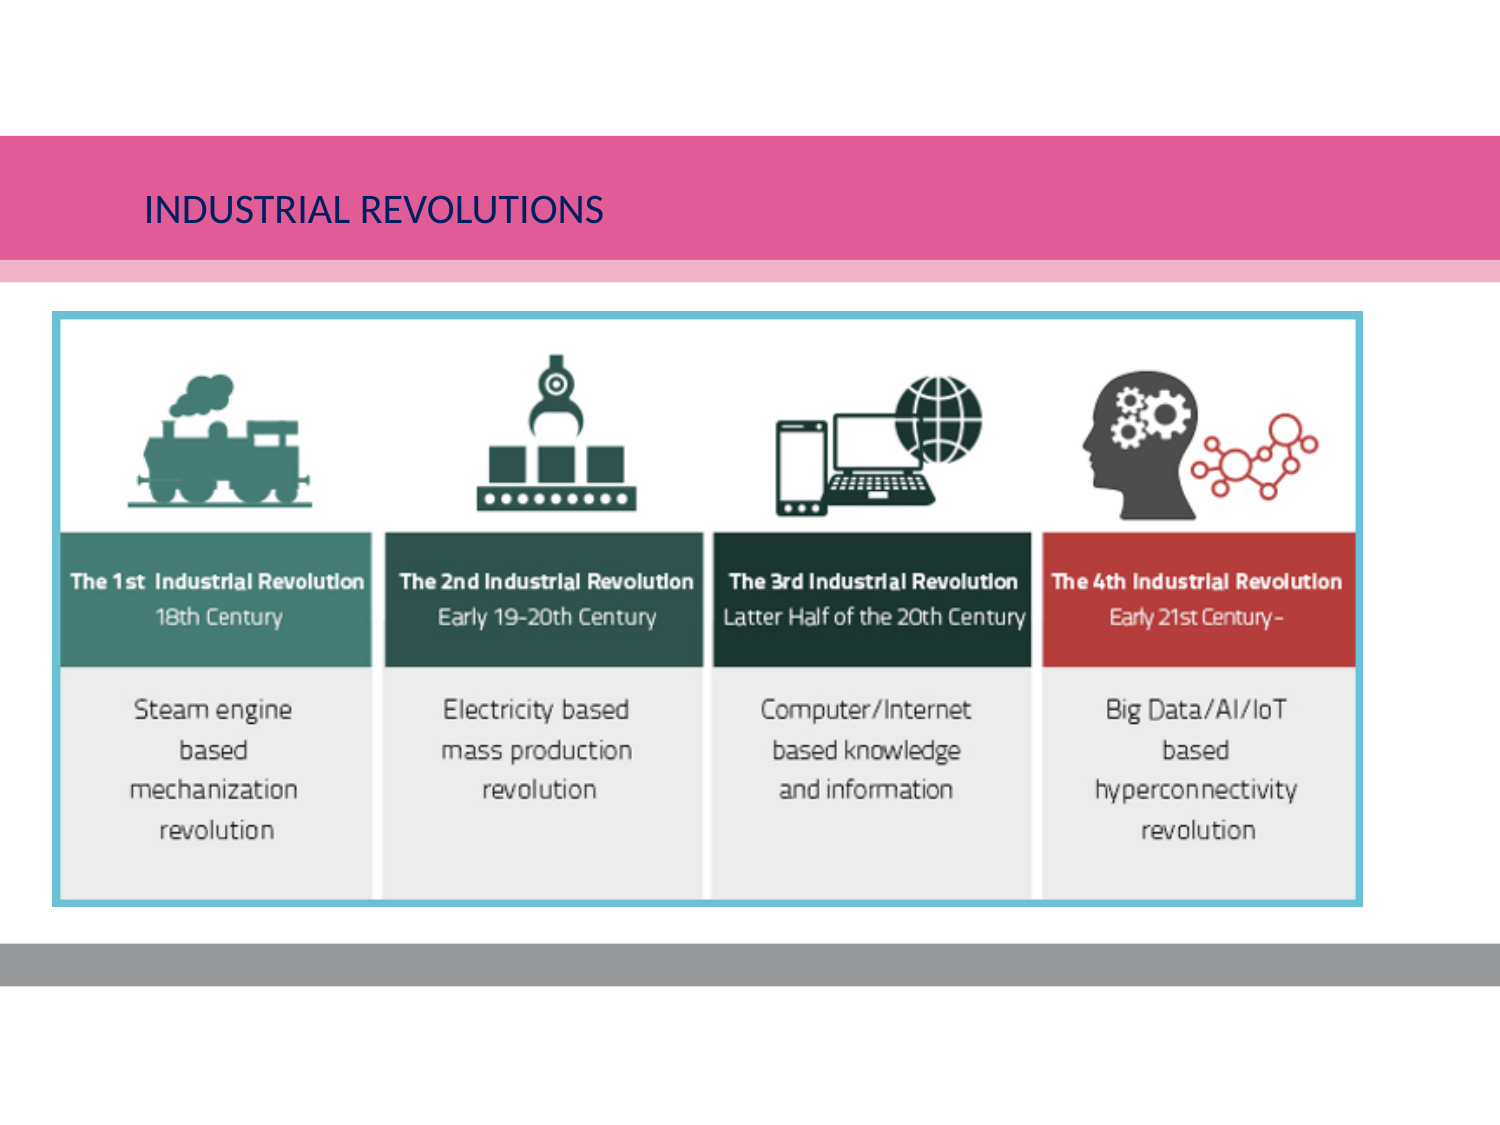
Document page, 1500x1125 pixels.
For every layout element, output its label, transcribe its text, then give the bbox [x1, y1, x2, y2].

text_box [0, 135, 1500, 259]
text_box INDUSTRIAL REVOLUTIONS [49, 173, 700, 240]
text_box [0, 943, 1500, 987]
text_box [0, 259, 1500, 283]
picture [52, 311, 1363, 907]
